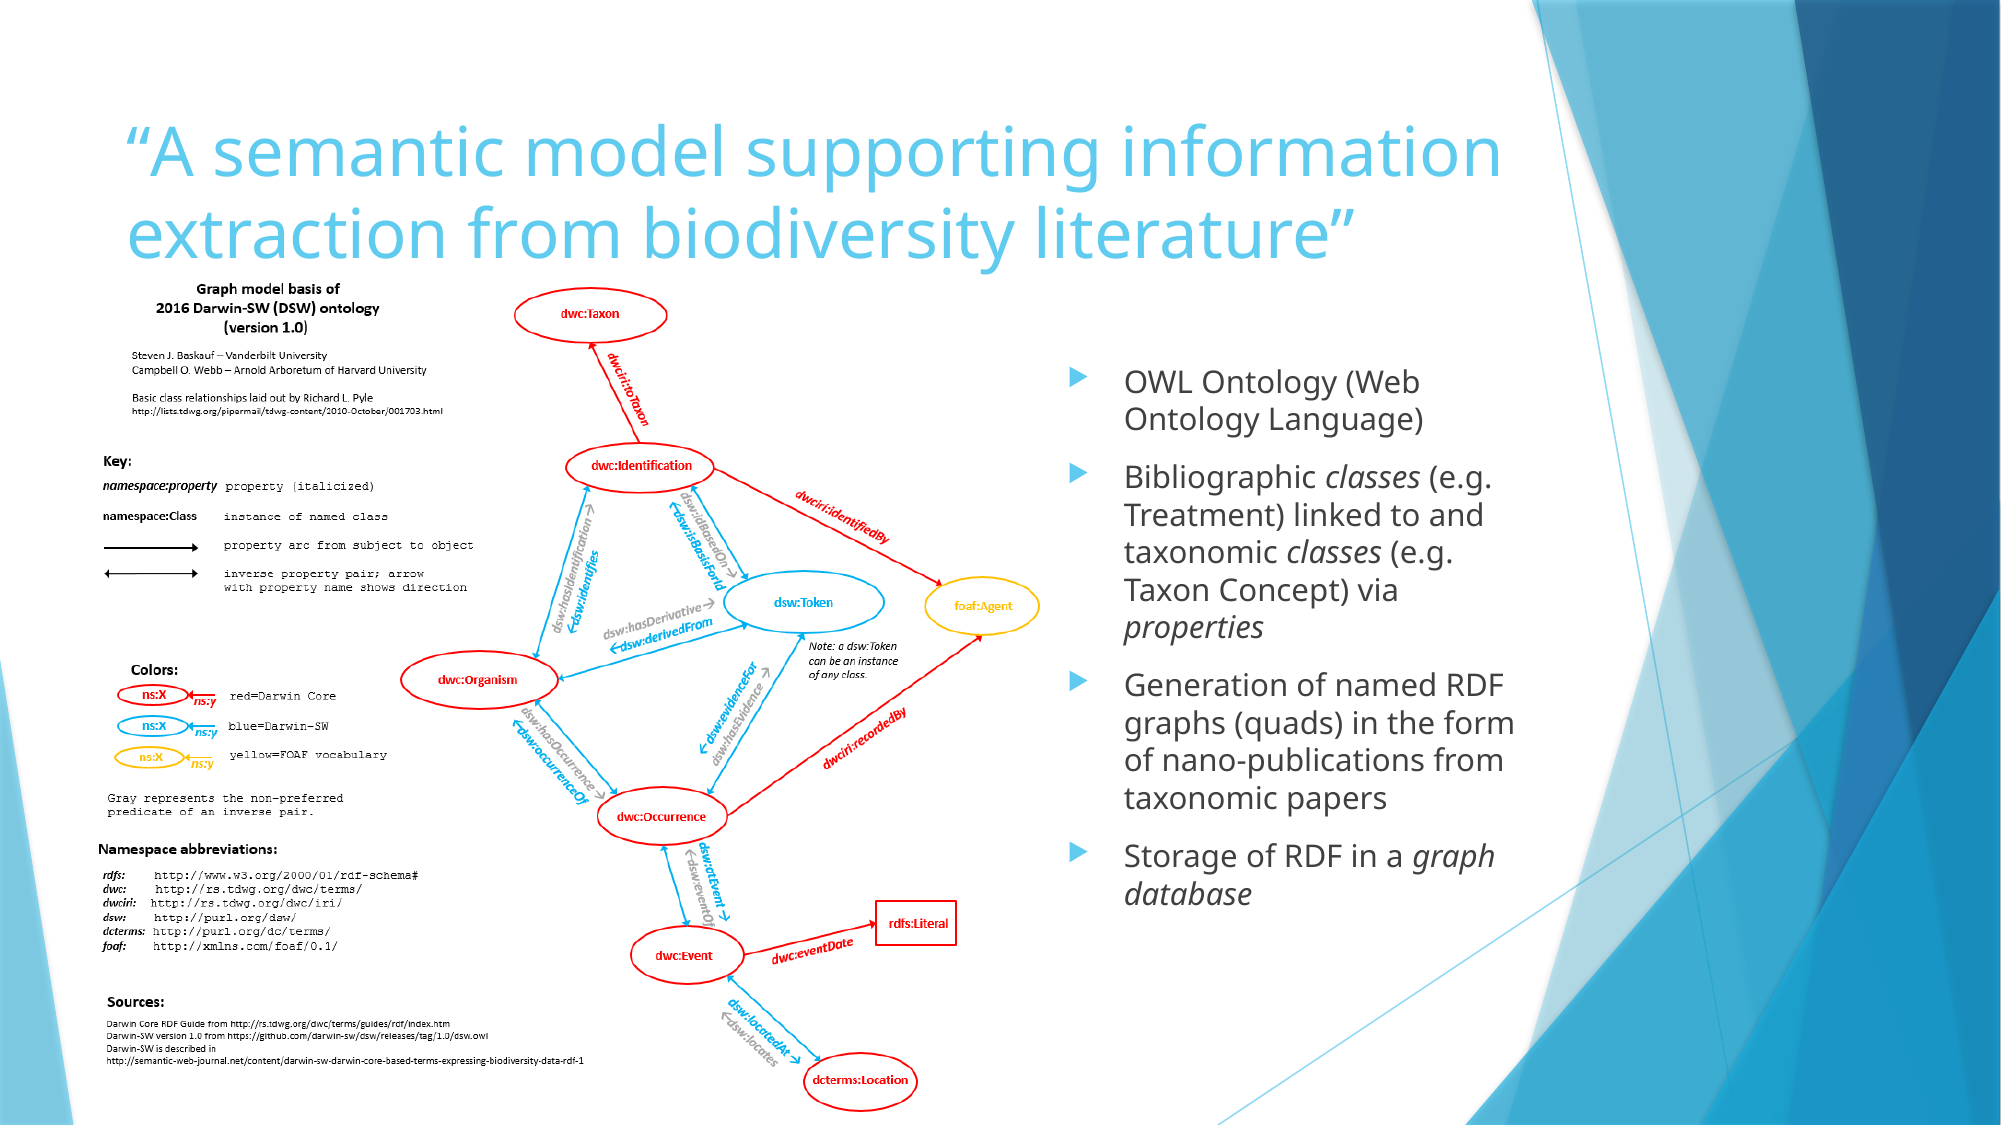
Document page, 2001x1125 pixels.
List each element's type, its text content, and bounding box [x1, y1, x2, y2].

picture [84, 275, 1053, 1125]
title “A semantic model supporting information extraction from biodiversity literature” [111, 99, 1522, 317]
list OWL Ontology (Web Ontology Language) Bibliographic classes (e.g. Treatment) linked to and taxonomic classes (e.g. Taxon Concept) via properties Generation of named RDF graphs (quads) in the form of nano-publications from taxonomic papers Storage of RDF in a graph database [1058, 354, 1533, 992]
